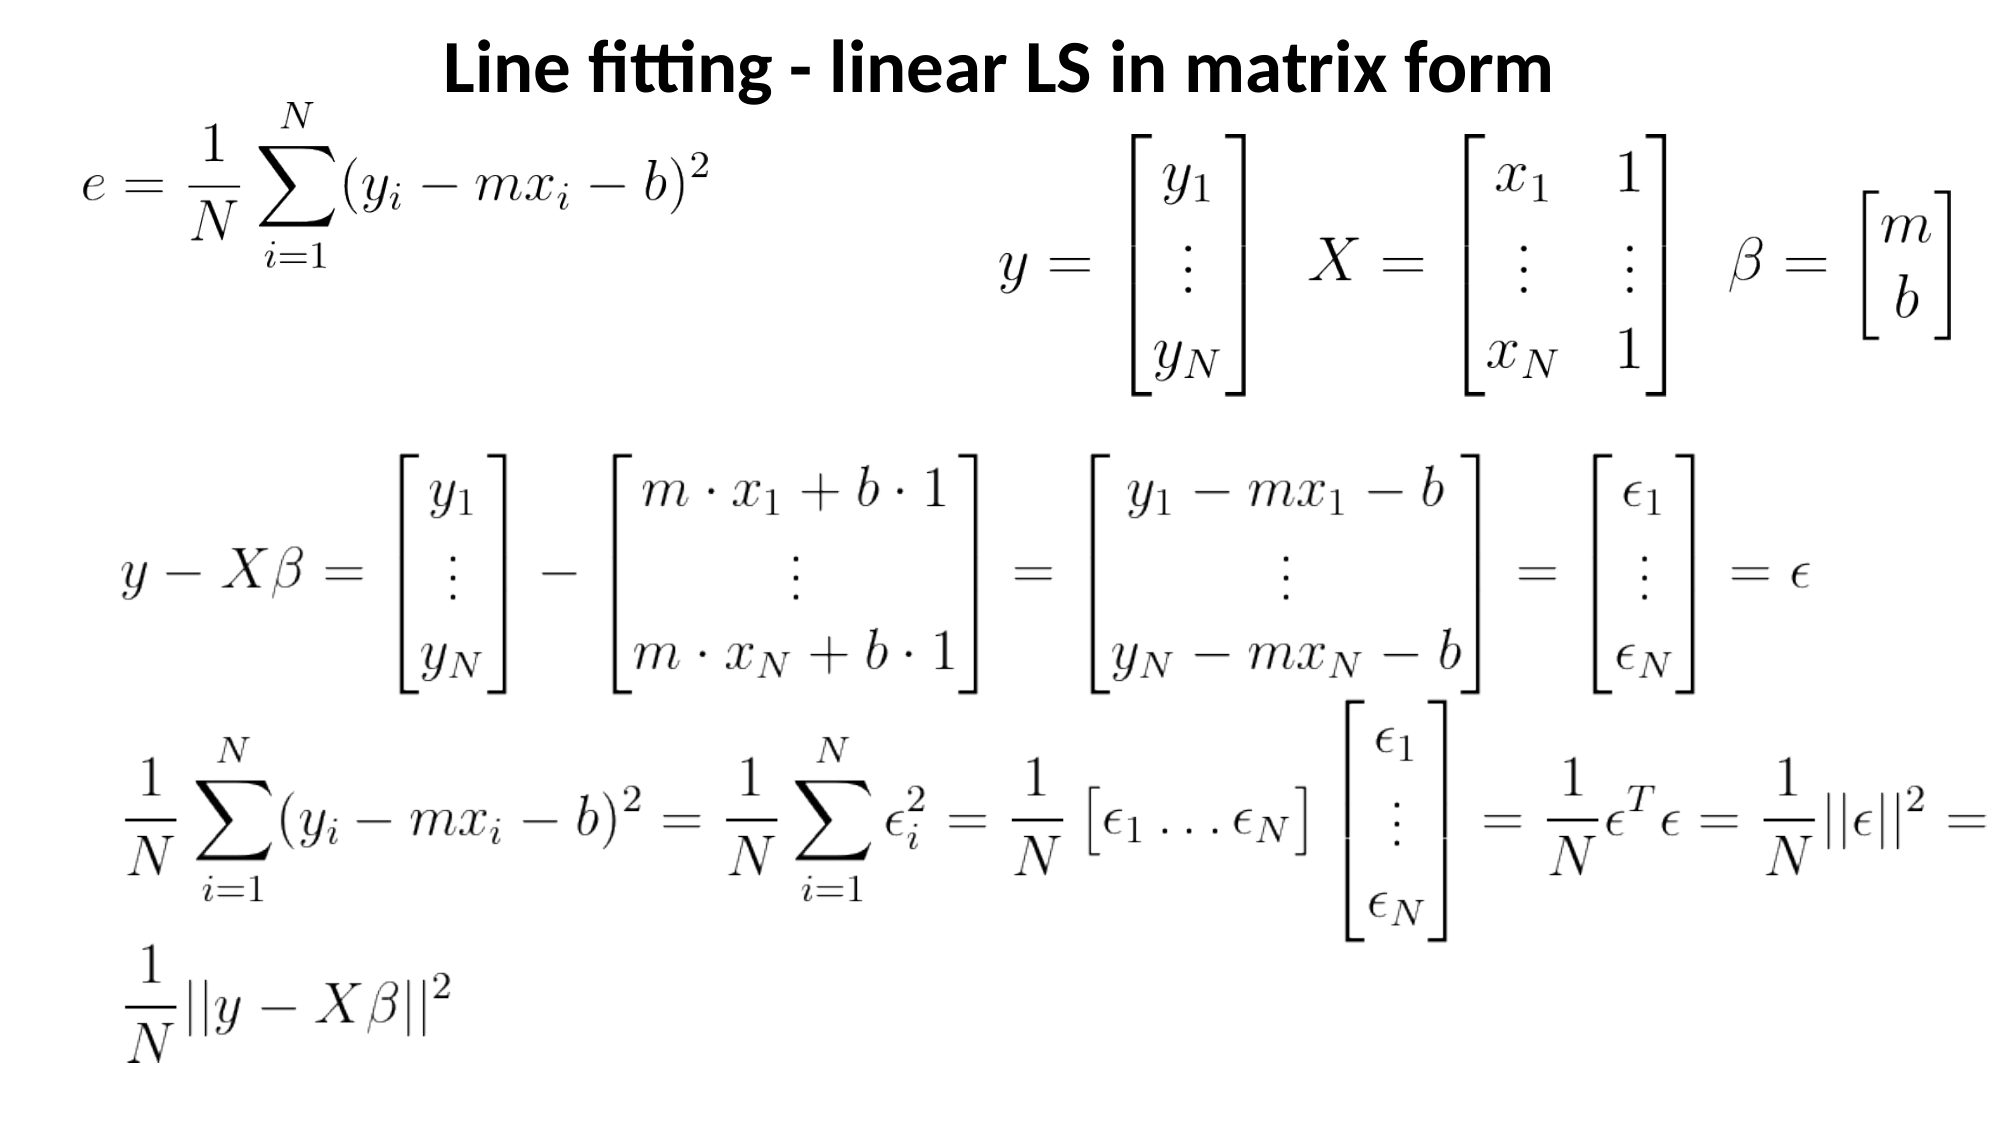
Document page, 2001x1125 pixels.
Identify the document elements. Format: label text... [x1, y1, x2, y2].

picture [120, 453, 1988, 1064]
picture [999, 134, 1951, 397]
title Line fitting - linear LS in matrix form [33, 0, 1967, 125]
picture [83, 101, 709, 269]
